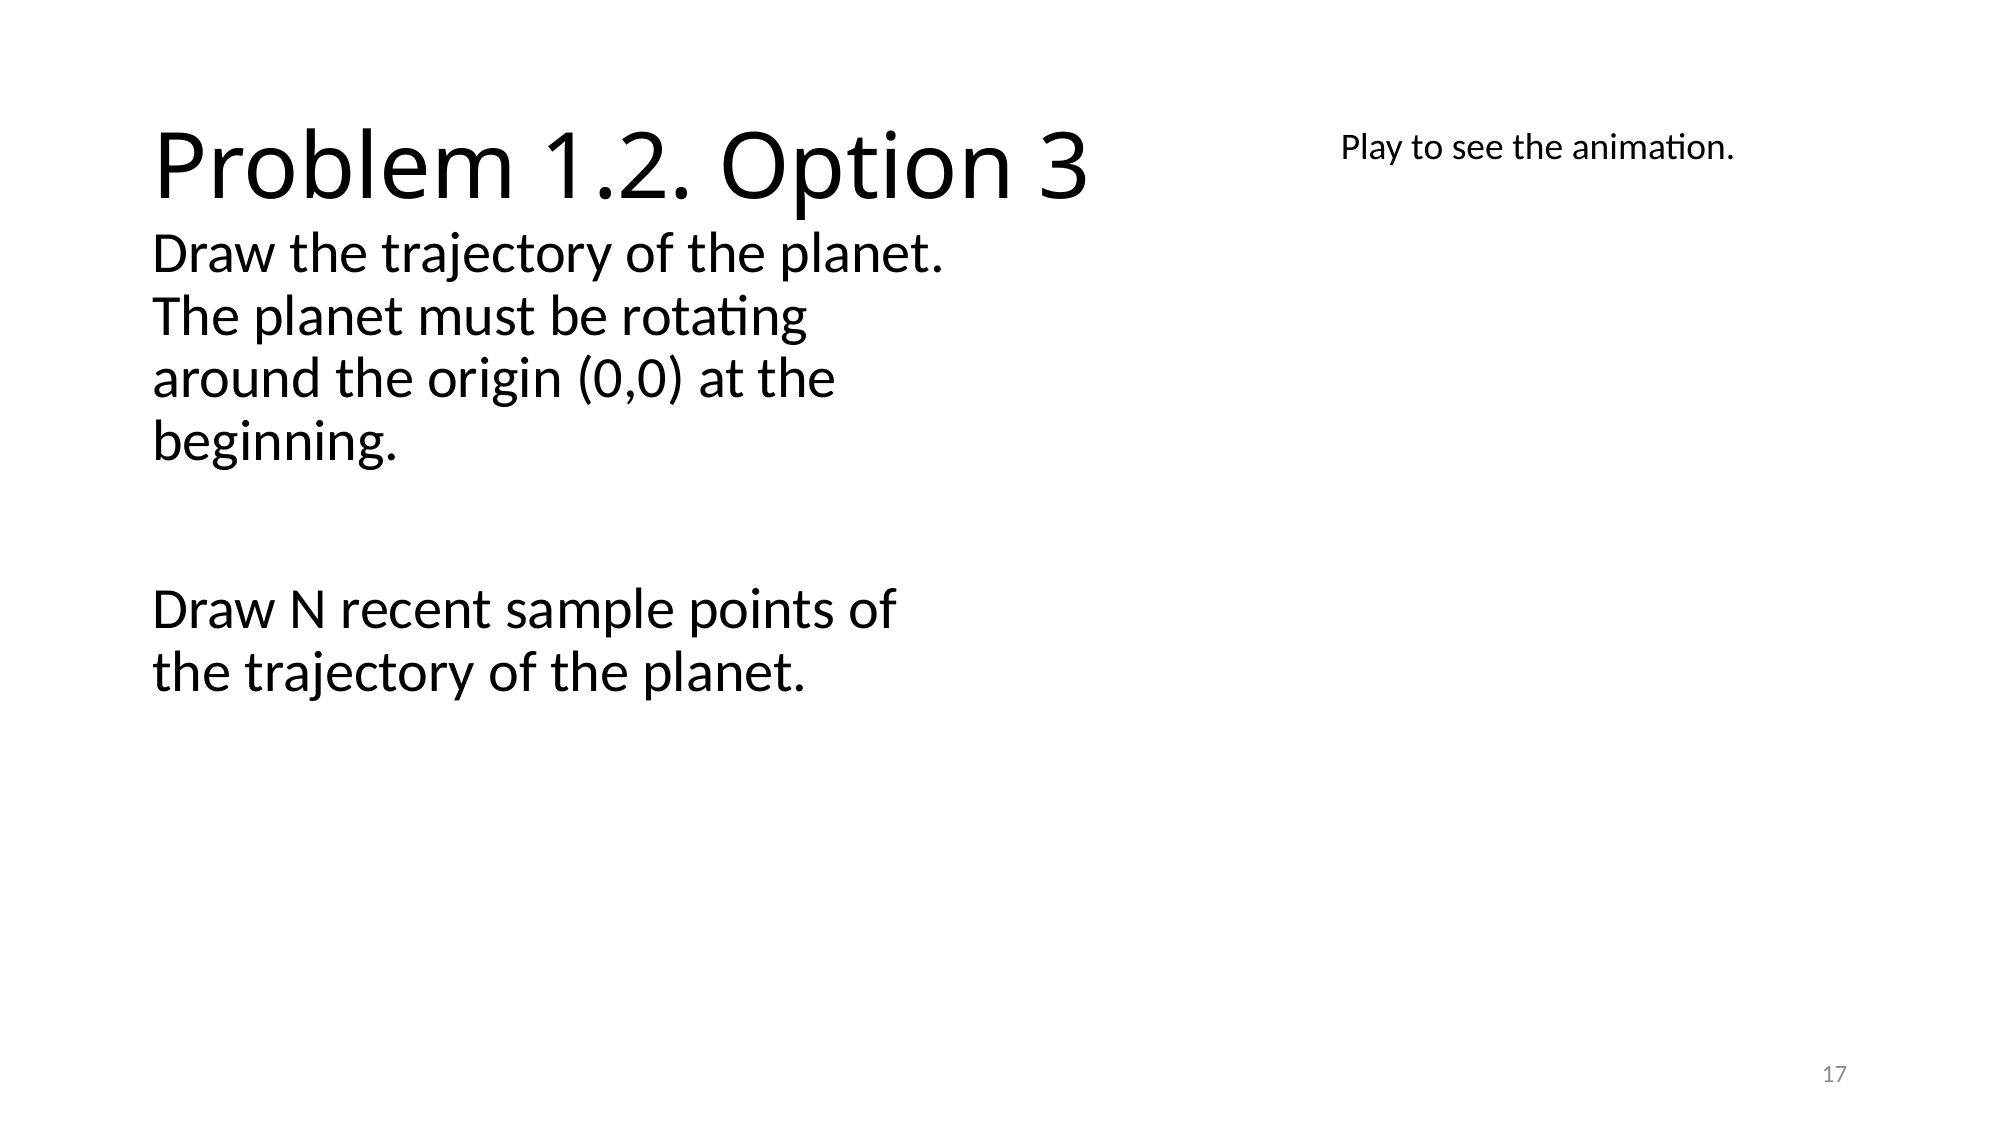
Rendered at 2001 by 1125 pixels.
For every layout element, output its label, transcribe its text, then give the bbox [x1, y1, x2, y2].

title Problem 1.2. Option 3 [137, 59, 1863, 278]
list Draw the trajectory of the planet. The planet must be rotating around the origin (0,0) at the beginning. Draw N recent sample points of the trajectory of the planet. [137, 214, 969, 1079]
slide_number 17 [1412, 1042, 1863, 1103]
text_box Play to see the animation. [1326, 114, 1751, 175]
